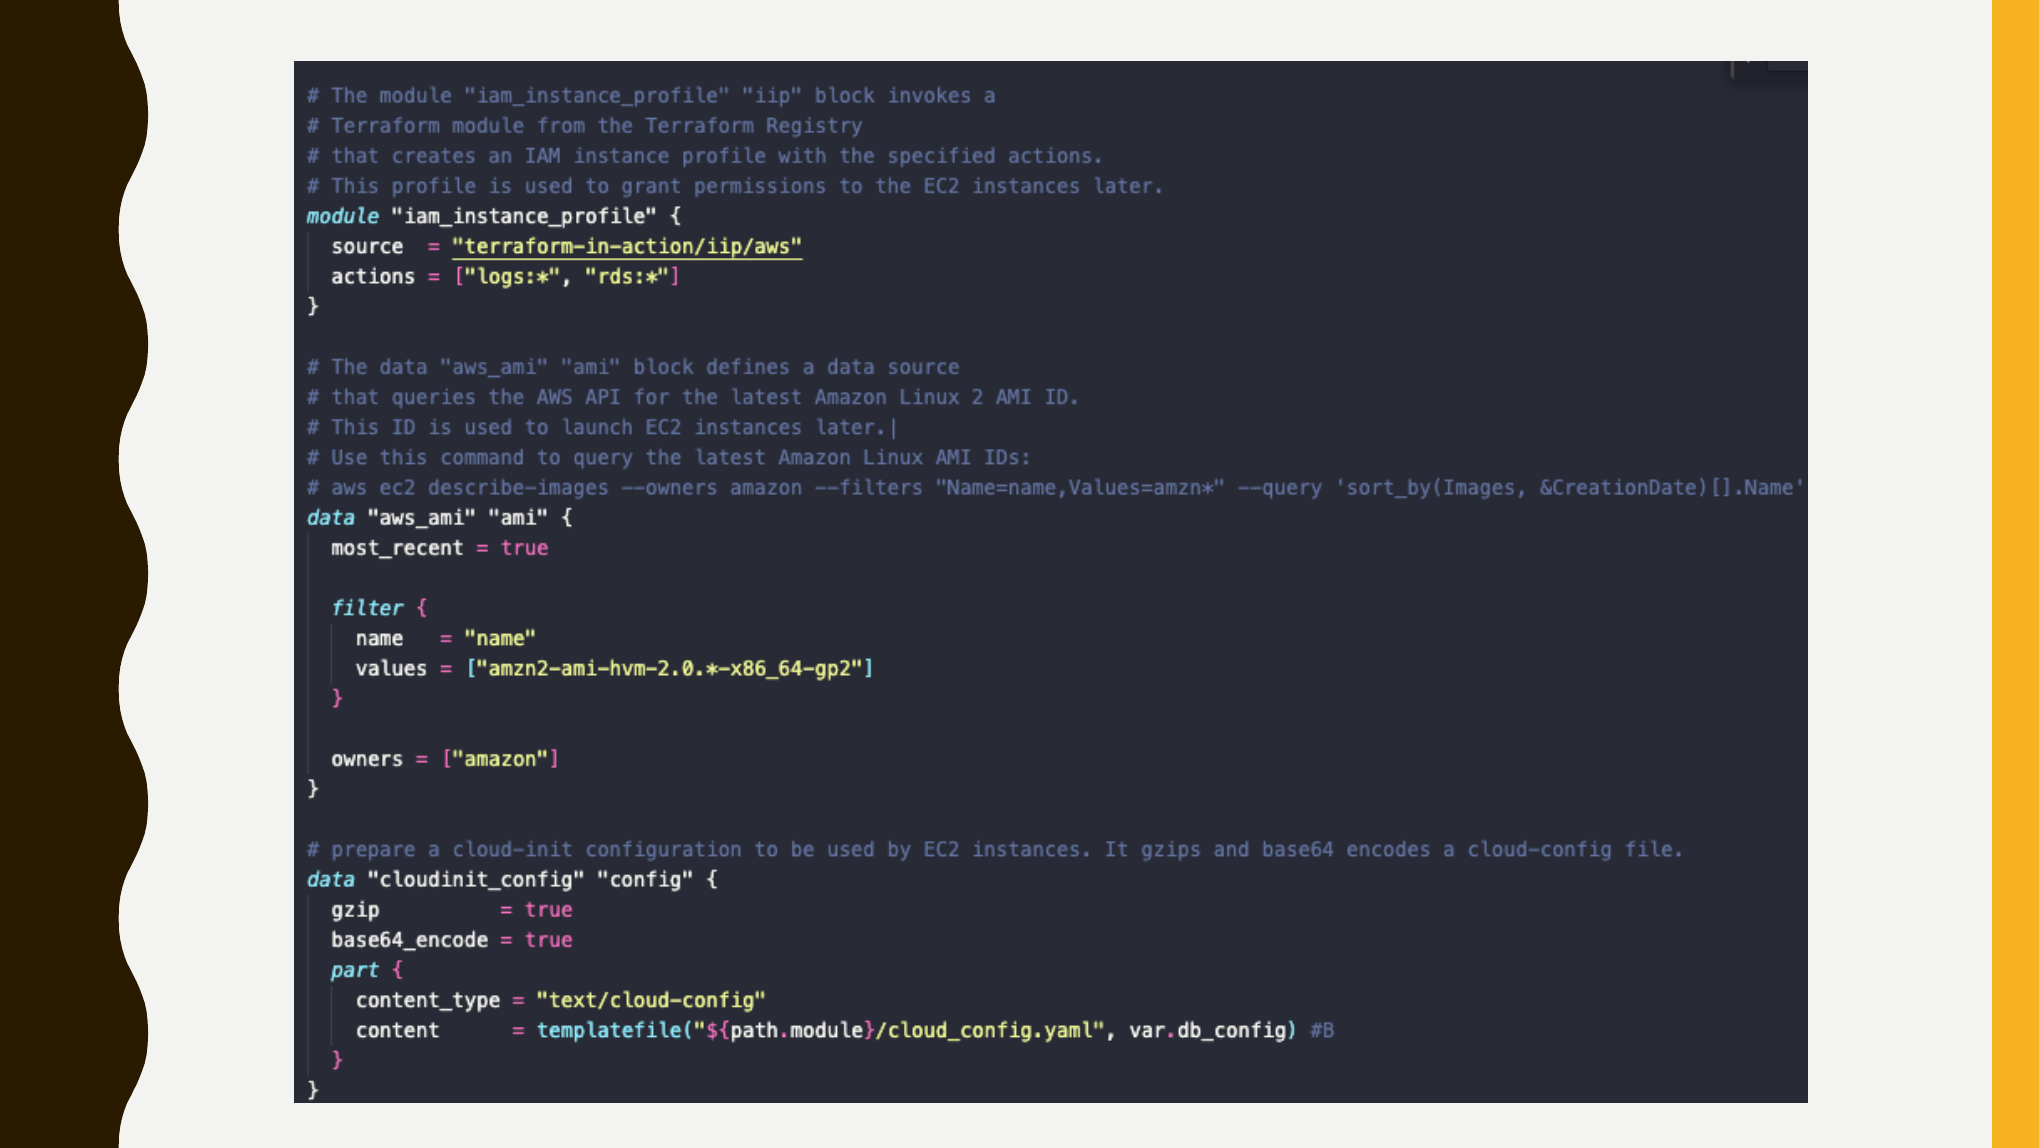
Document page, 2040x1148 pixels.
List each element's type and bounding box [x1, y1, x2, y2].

picture [294, 61, 1808, 1103]
